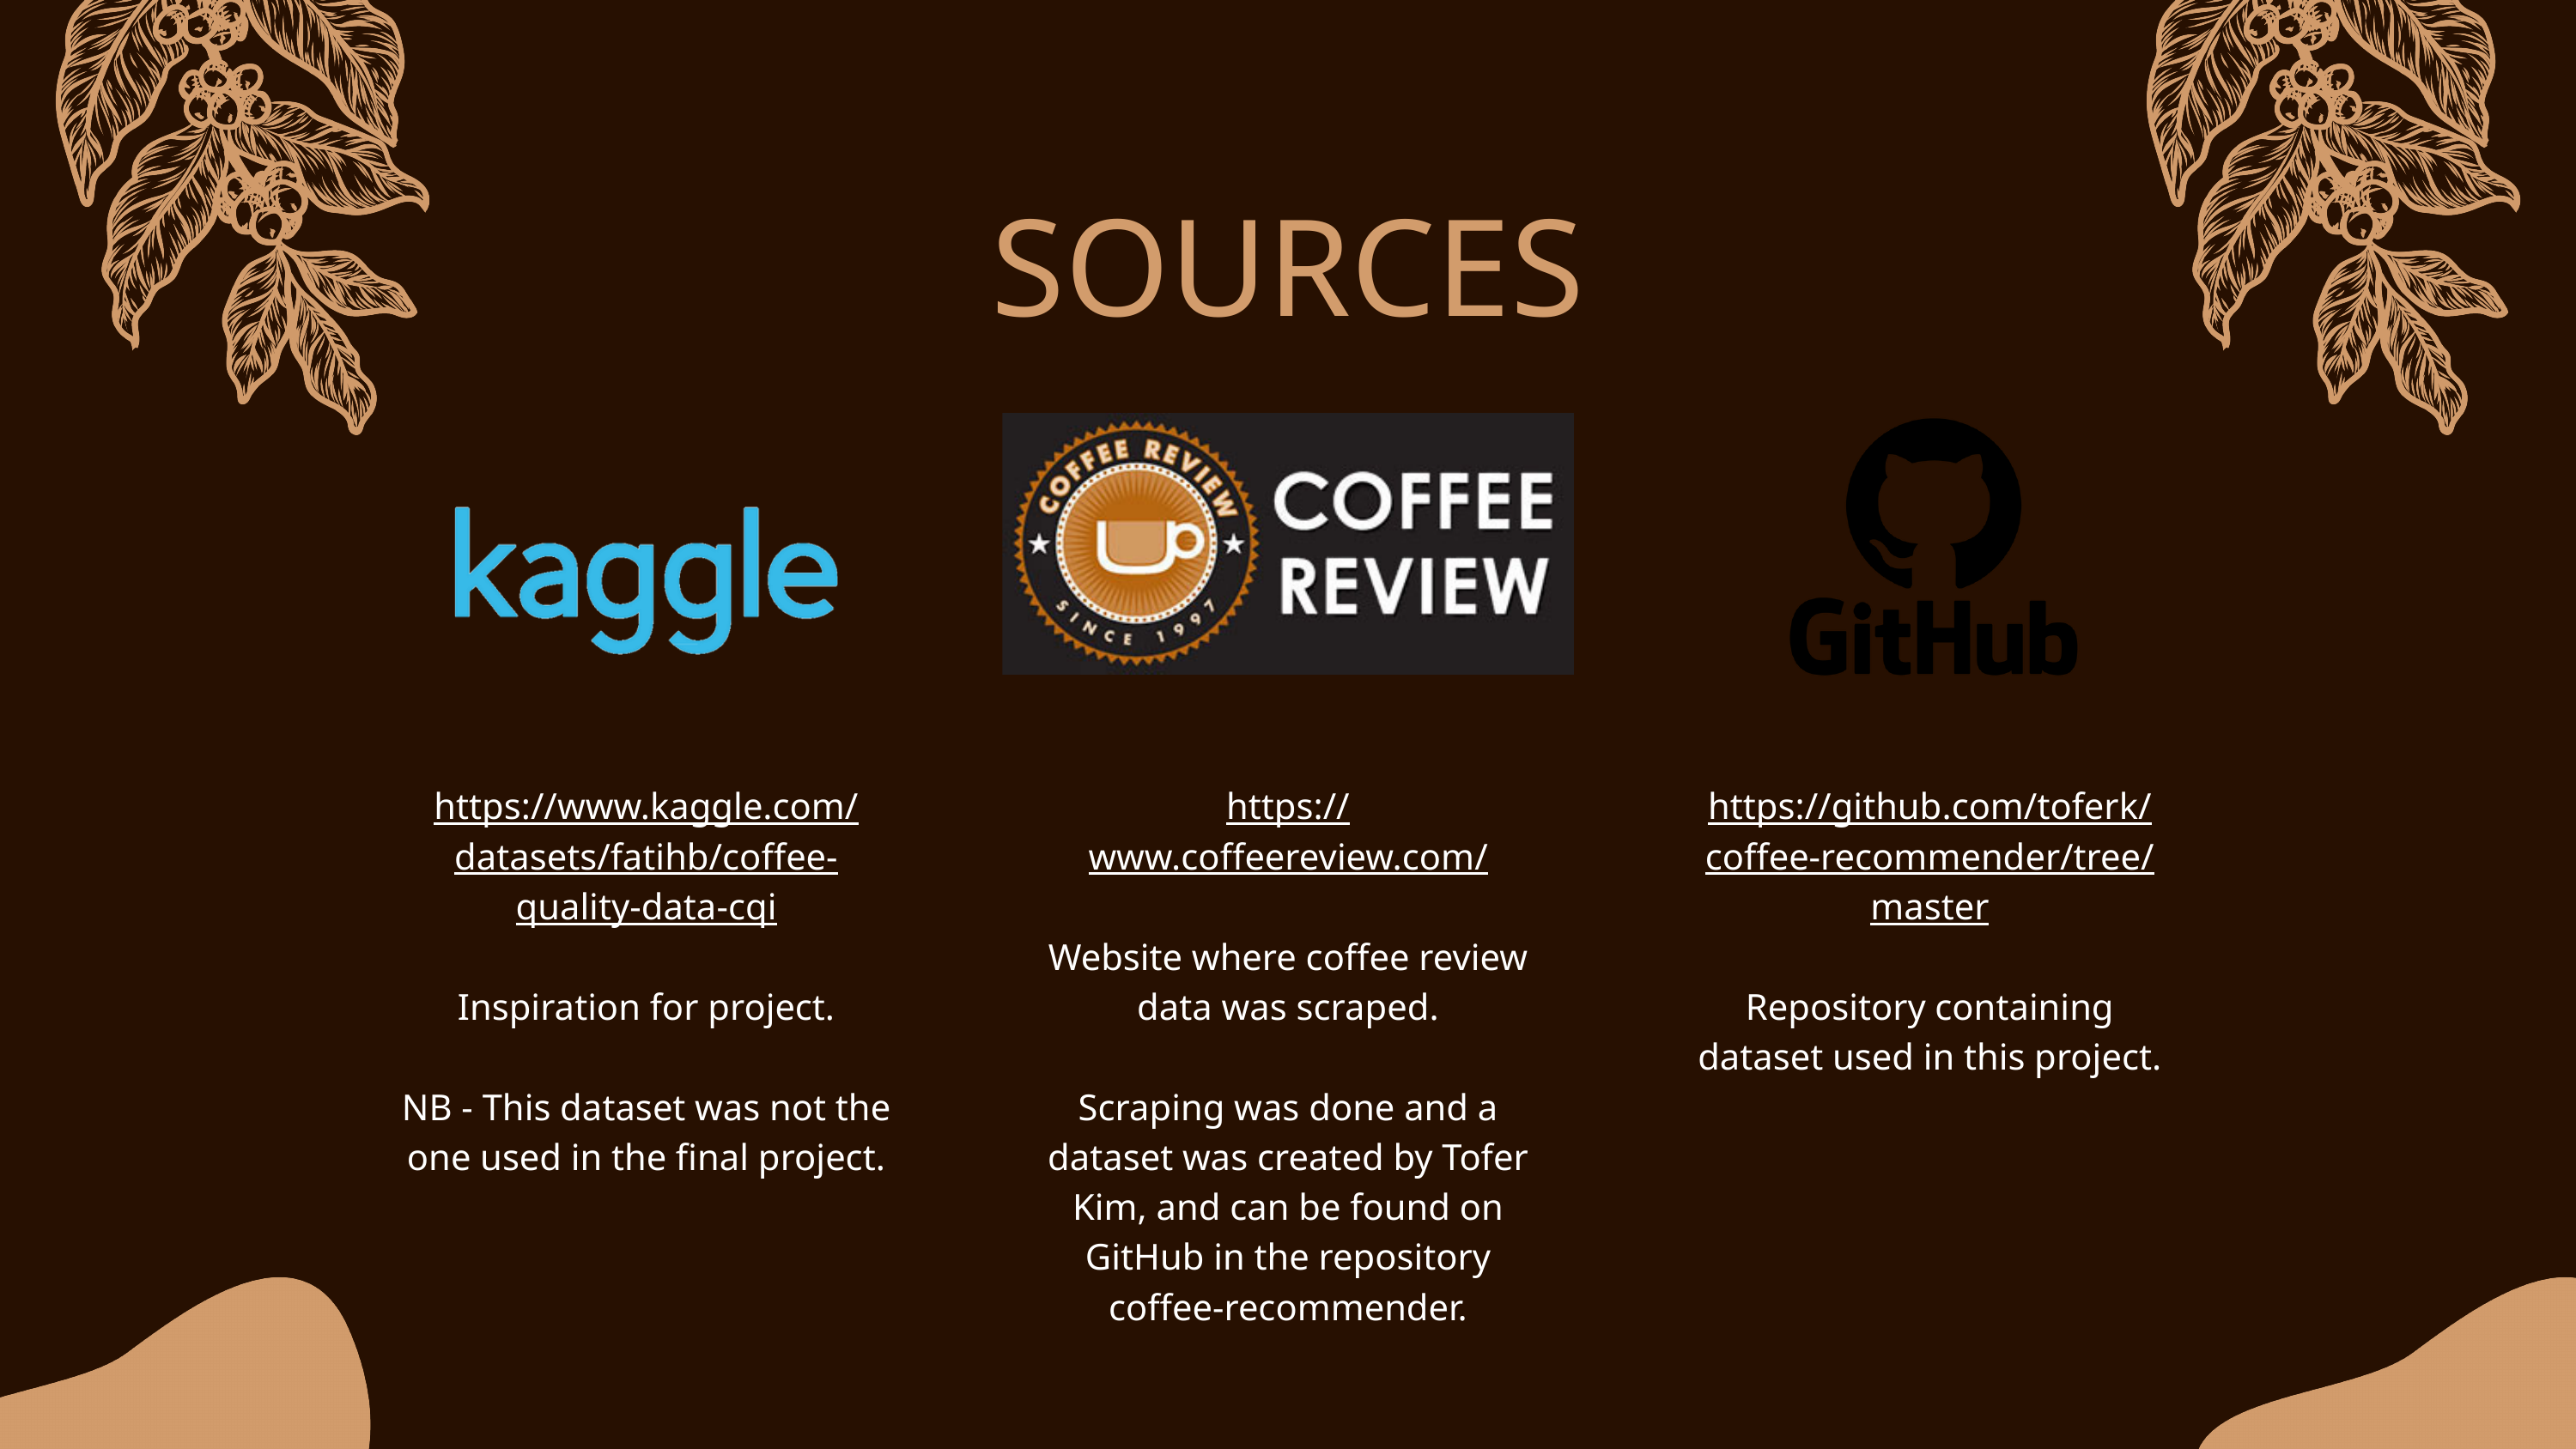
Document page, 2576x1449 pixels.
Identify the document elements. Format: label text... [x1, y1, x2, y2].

text_box [2180, 1220, 2576, 1449]
text_box https://www.kaggle.com/datasets/fatihb/coffee-quality-data-cqi Inspiration for project. NB - This dataset was not the one used in the final project. [395, 776, 897, 1178]
text_box [2146, 0, 2521, 435]
text_box [1761, 414, 2099, 680]
text_box https://www.coffeereview.com/ Website where coffee review data was scraped. Scraping was done and a dataset was created by Tofer Kim, and can be found on GitHub in the repository coffee-recommender. [1036, 776, 1540, 1328]
text_box https://github.com/toferk/coffee-recommender/tree/master Repository containing dataset used in this project. [1679, 776, 2181, 1077]
text_box [0, 1220, 396, 1449]
text_box [454, 506, 838, 656]
text_box SOURCES [507, 155, 2069, 343]
text_box [55, 0, 430, 435]
text_box [1002, 413, 1574, 675]
